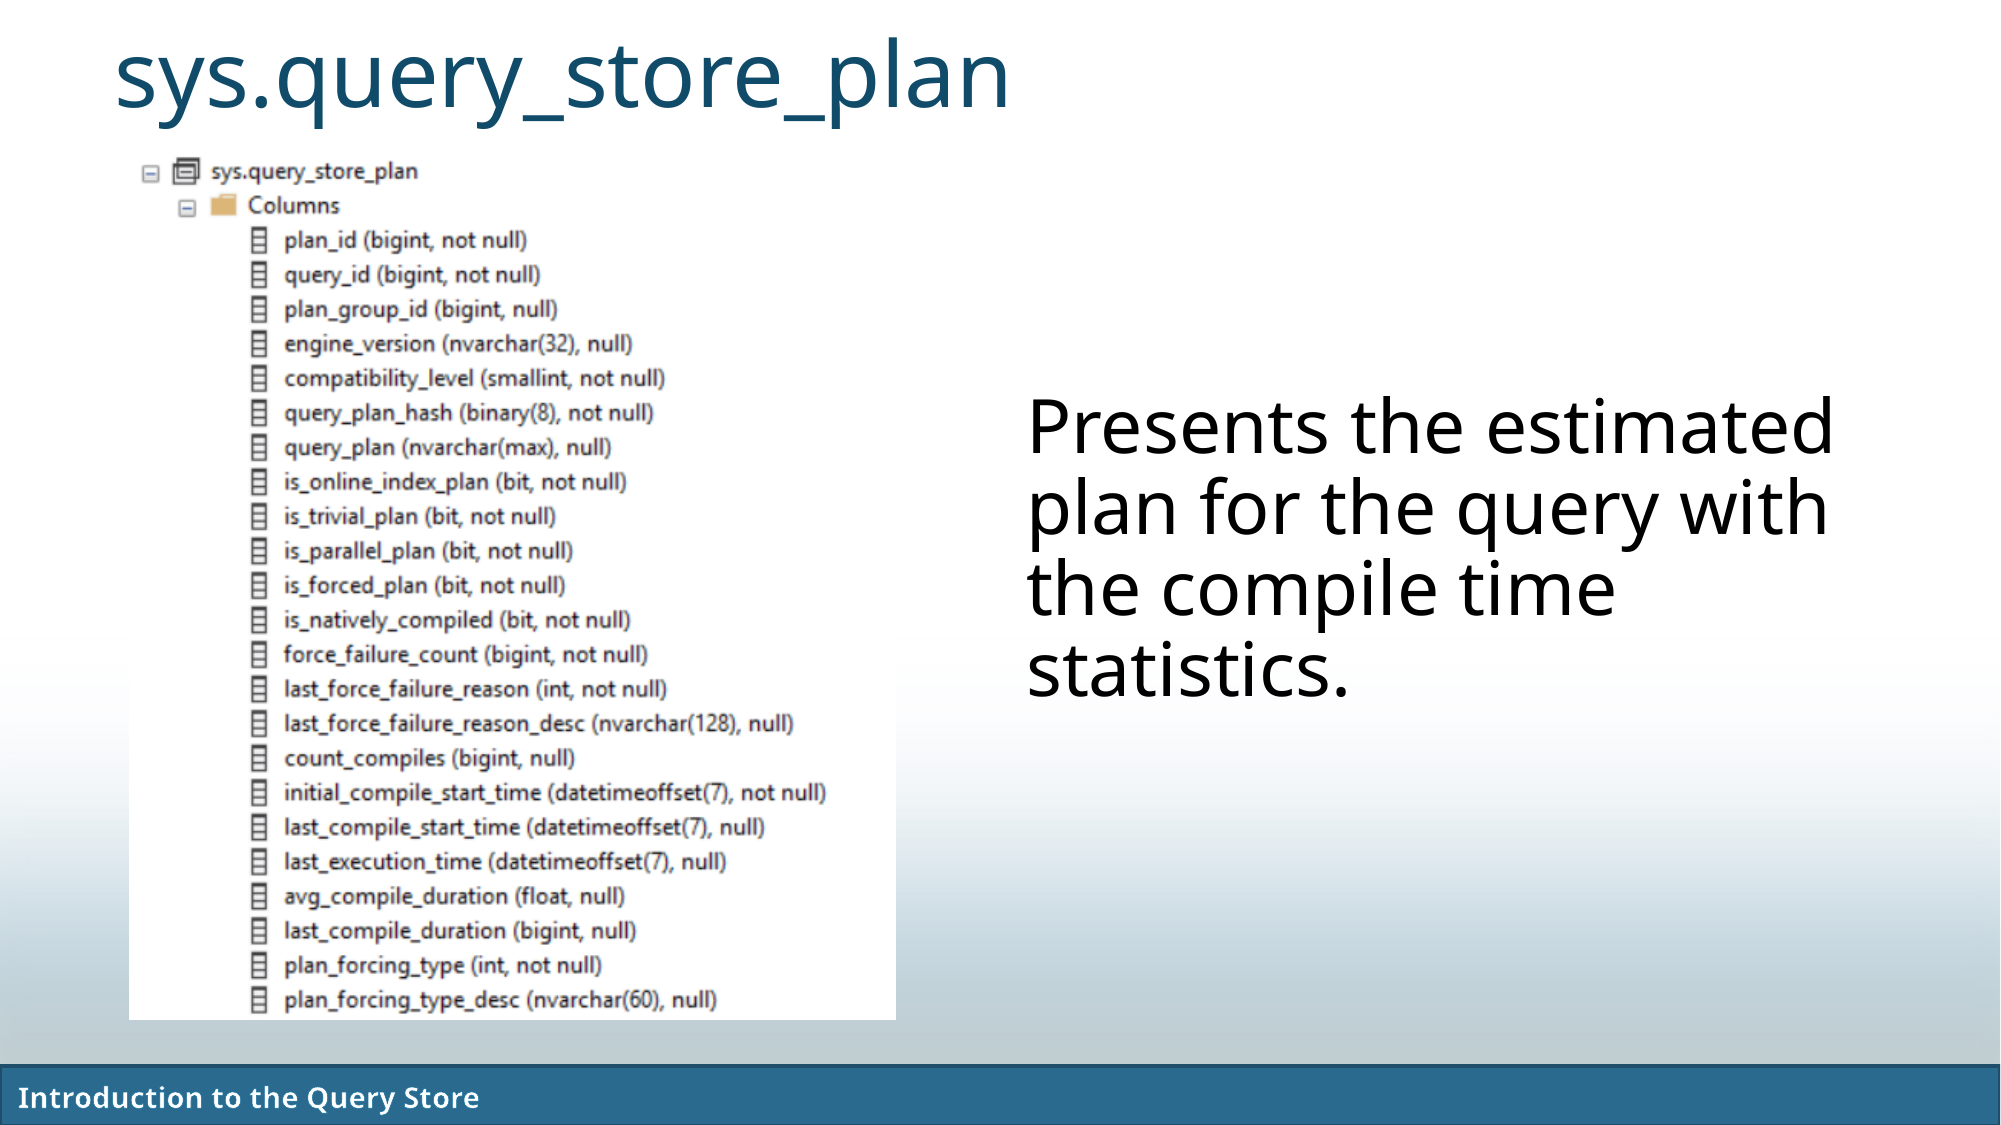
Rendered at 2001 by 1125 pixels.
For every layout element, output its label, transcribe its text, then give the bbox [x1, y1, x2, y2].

picture [0, 0, 2001, 1064]
text_box Presents the estimated plan for the query with the compile time statistics. [1011, 381, 1916, 775]
title sys.query_store_plan [99, 45, 1900, 233]
